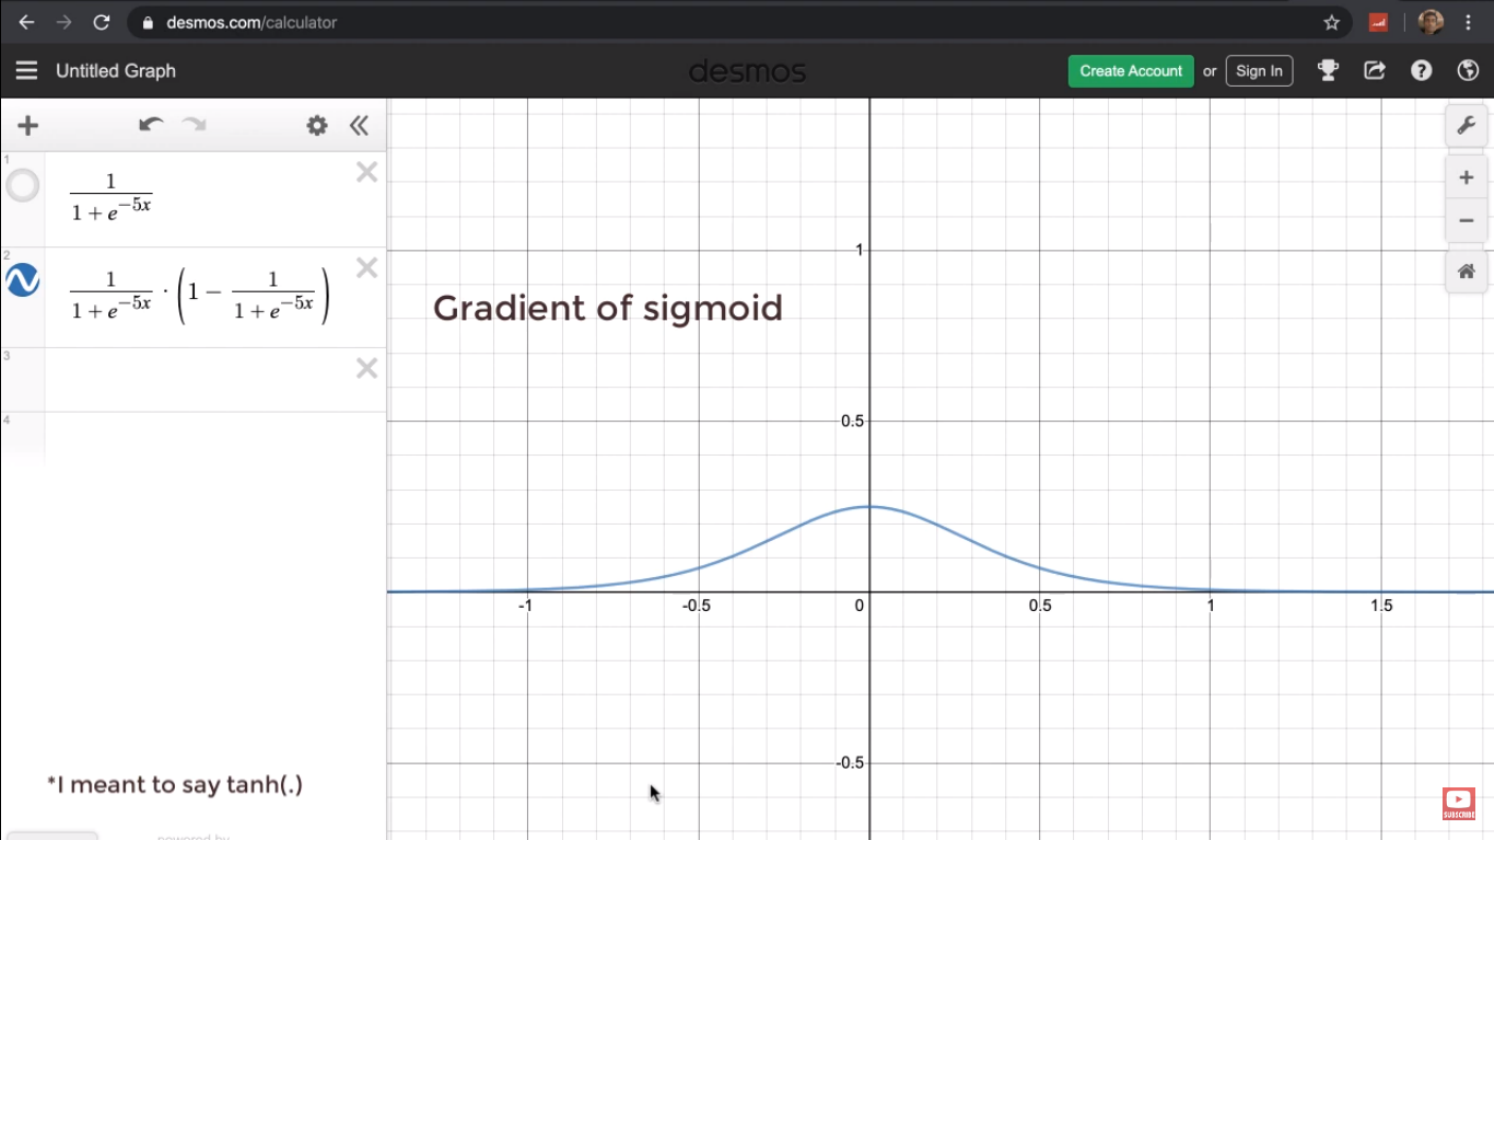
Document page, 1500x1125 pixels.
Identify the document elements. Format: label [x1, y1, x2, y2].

picture [0, 0, 1495, 841]
